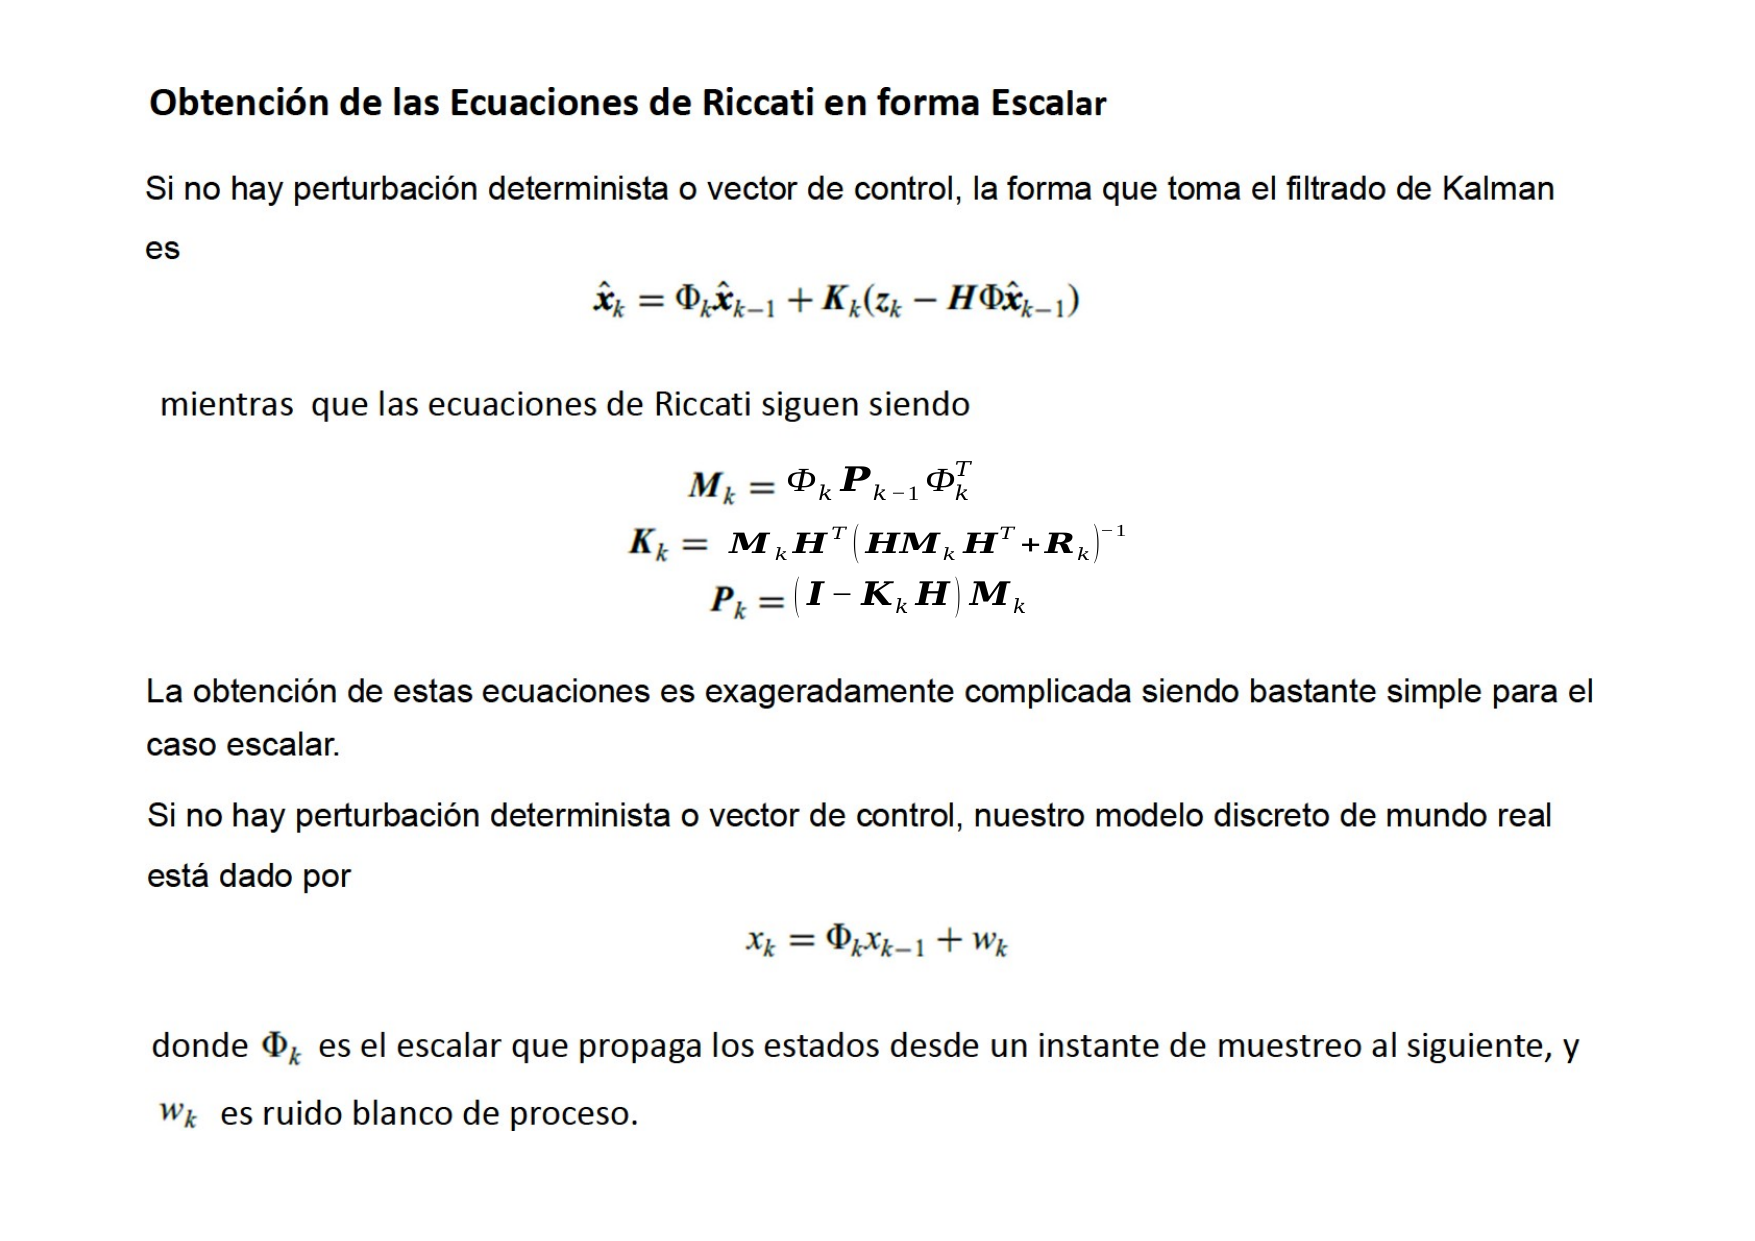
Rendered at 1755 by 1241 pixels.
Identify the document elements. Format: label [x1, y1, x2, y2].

picture [145, 87, 1593, 1131]
